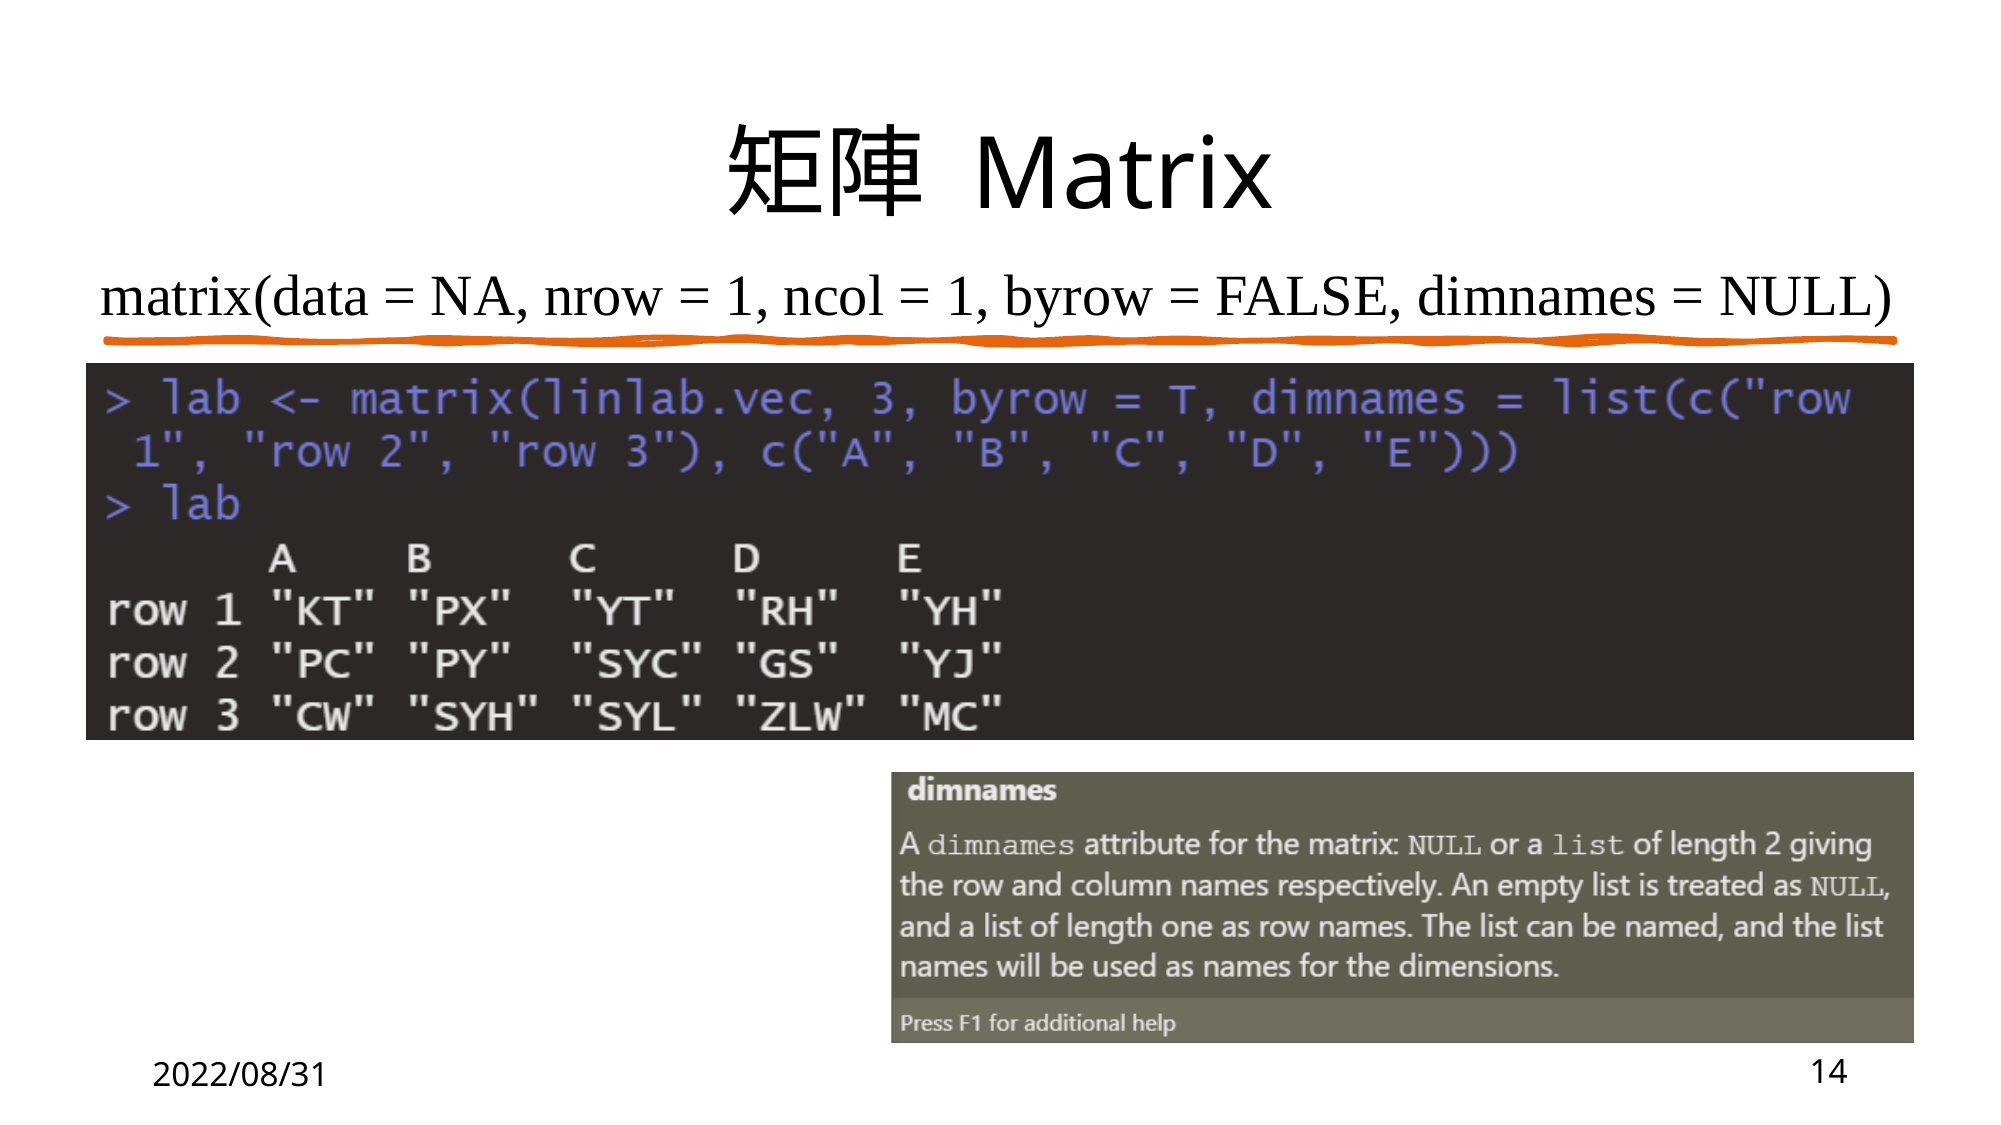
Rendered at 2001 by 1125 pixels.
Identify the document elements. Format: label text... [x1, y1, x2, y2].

text_box matrix(data = NA, nrow = 1, ncol = 1, byrow = FALSE, dimnames = NULL) [86, 249, 1914, 363]
picture [86, 363, 1914, 740]
slide_number 14 [1412, 1043, 1863, 1103]
picture [891, 772, 1914, 1043]
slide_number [137, 1042, 588, 1103]
title 矩陣 Matrix [137, 59, 1863, 249]
